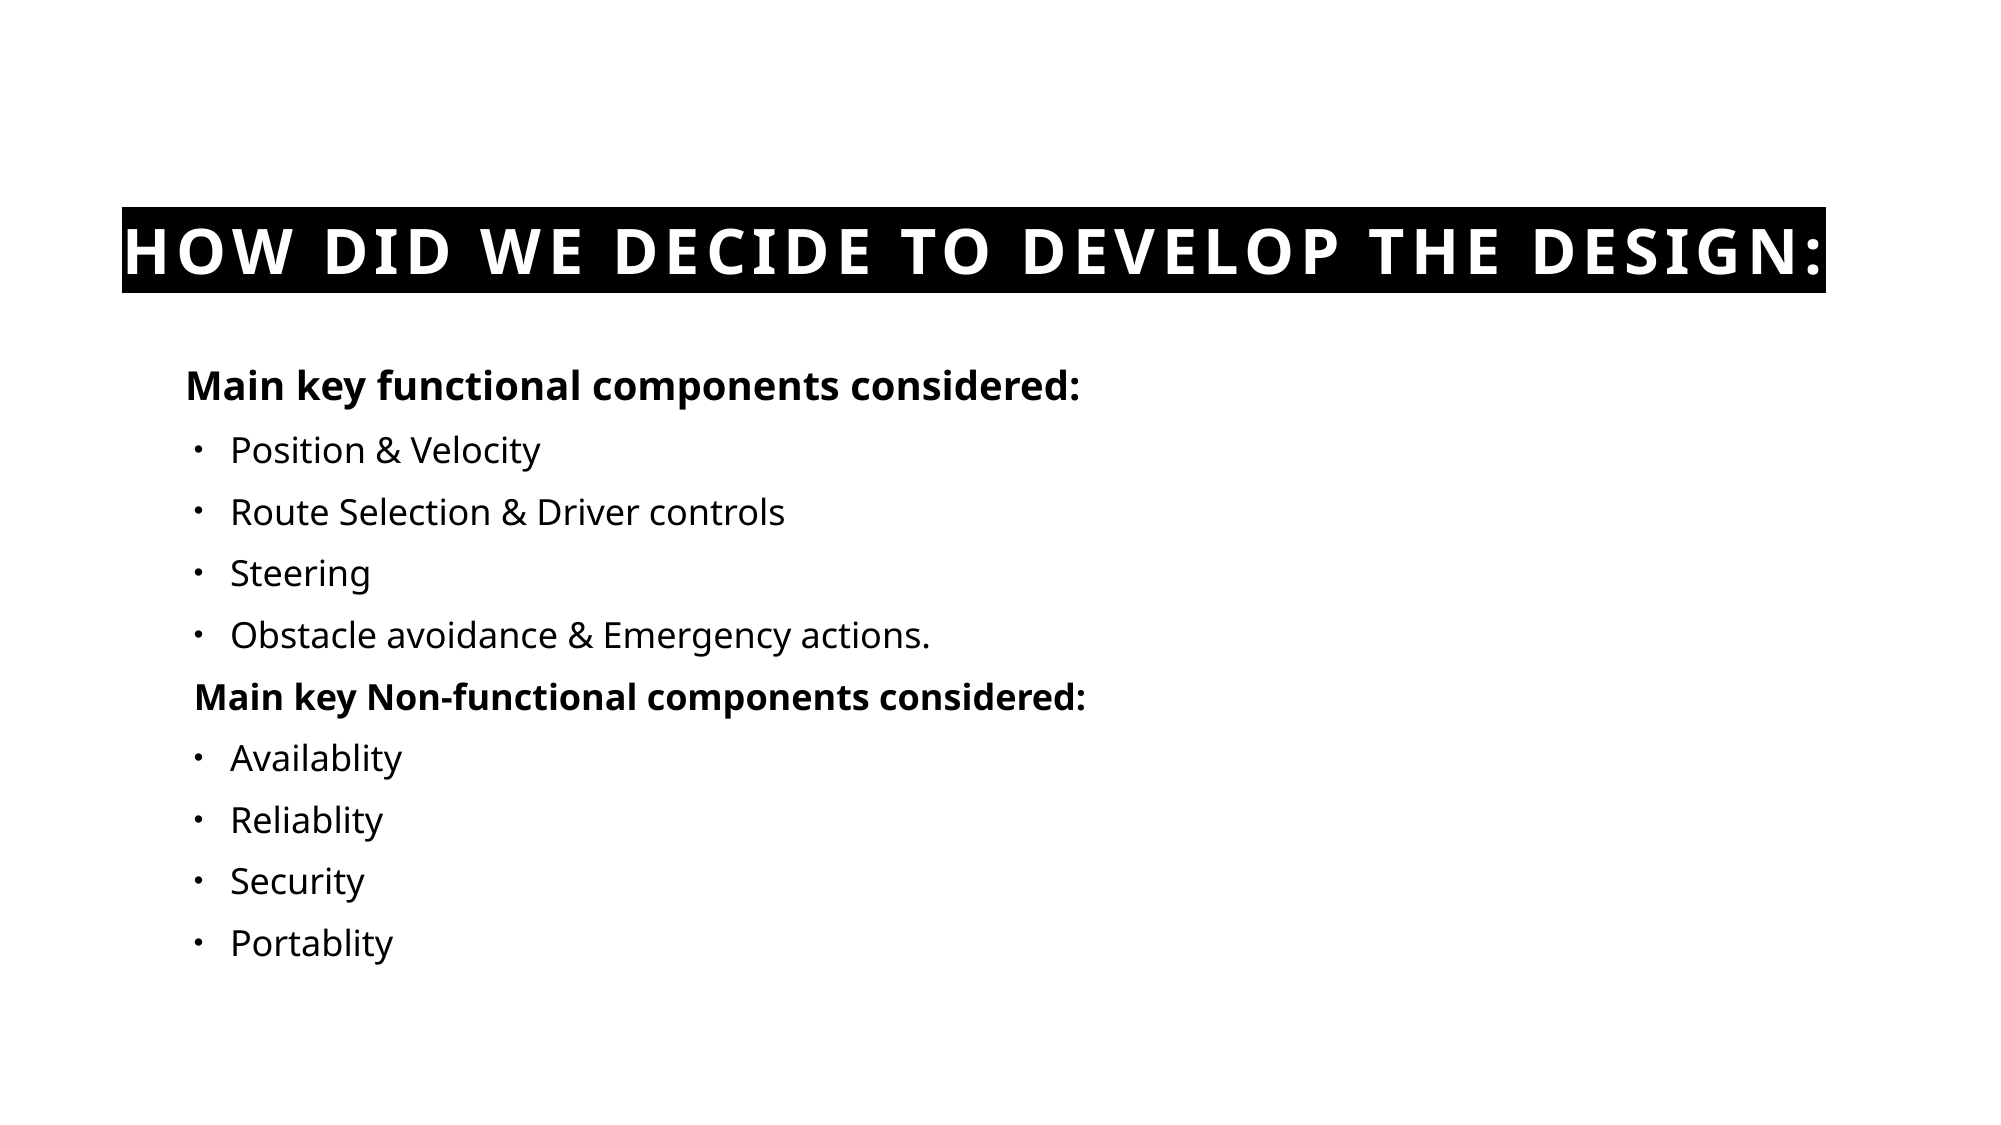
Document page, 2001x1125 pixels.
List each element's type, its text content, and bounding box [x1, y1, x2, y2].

title How did we decide to develop the design: [107, 106, 1850, 295]
list Main key functional components considered: Position & Velocity Route Selection & Driver controls Steering Obstacle avoidance & Emergency actions. Main key Non-functional components considered: Availablity Reliablity Security Portablity [107, 343, 1850, 975]
